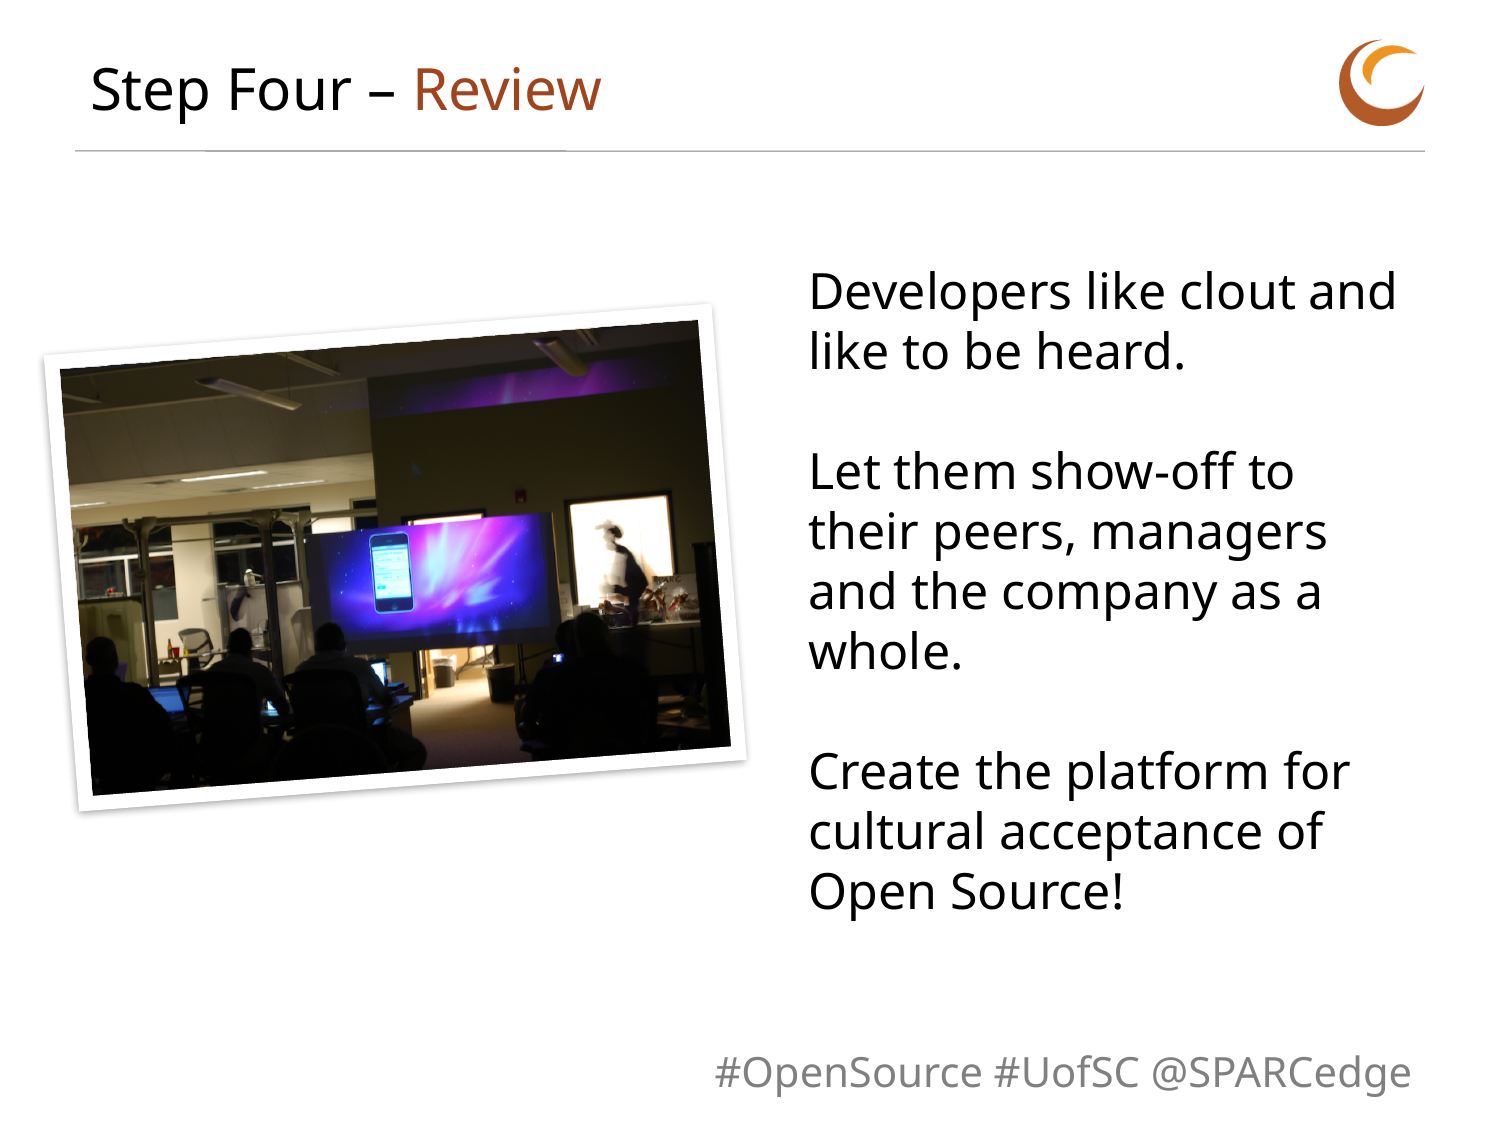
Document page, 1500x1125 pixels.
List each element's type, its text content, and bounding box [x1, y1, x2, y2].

text_box Developers like clout and like to be heard. Let them show-off to their peers, managers and the company as a whole. Create the platform for cultural acceptance of Open Source! [784, 252, 1425, 928]
title Step Four – Review [75, 45, 1425, 123]
picture [1339, 39, 1425, 45]
picture [61, 320, 730, 795]
